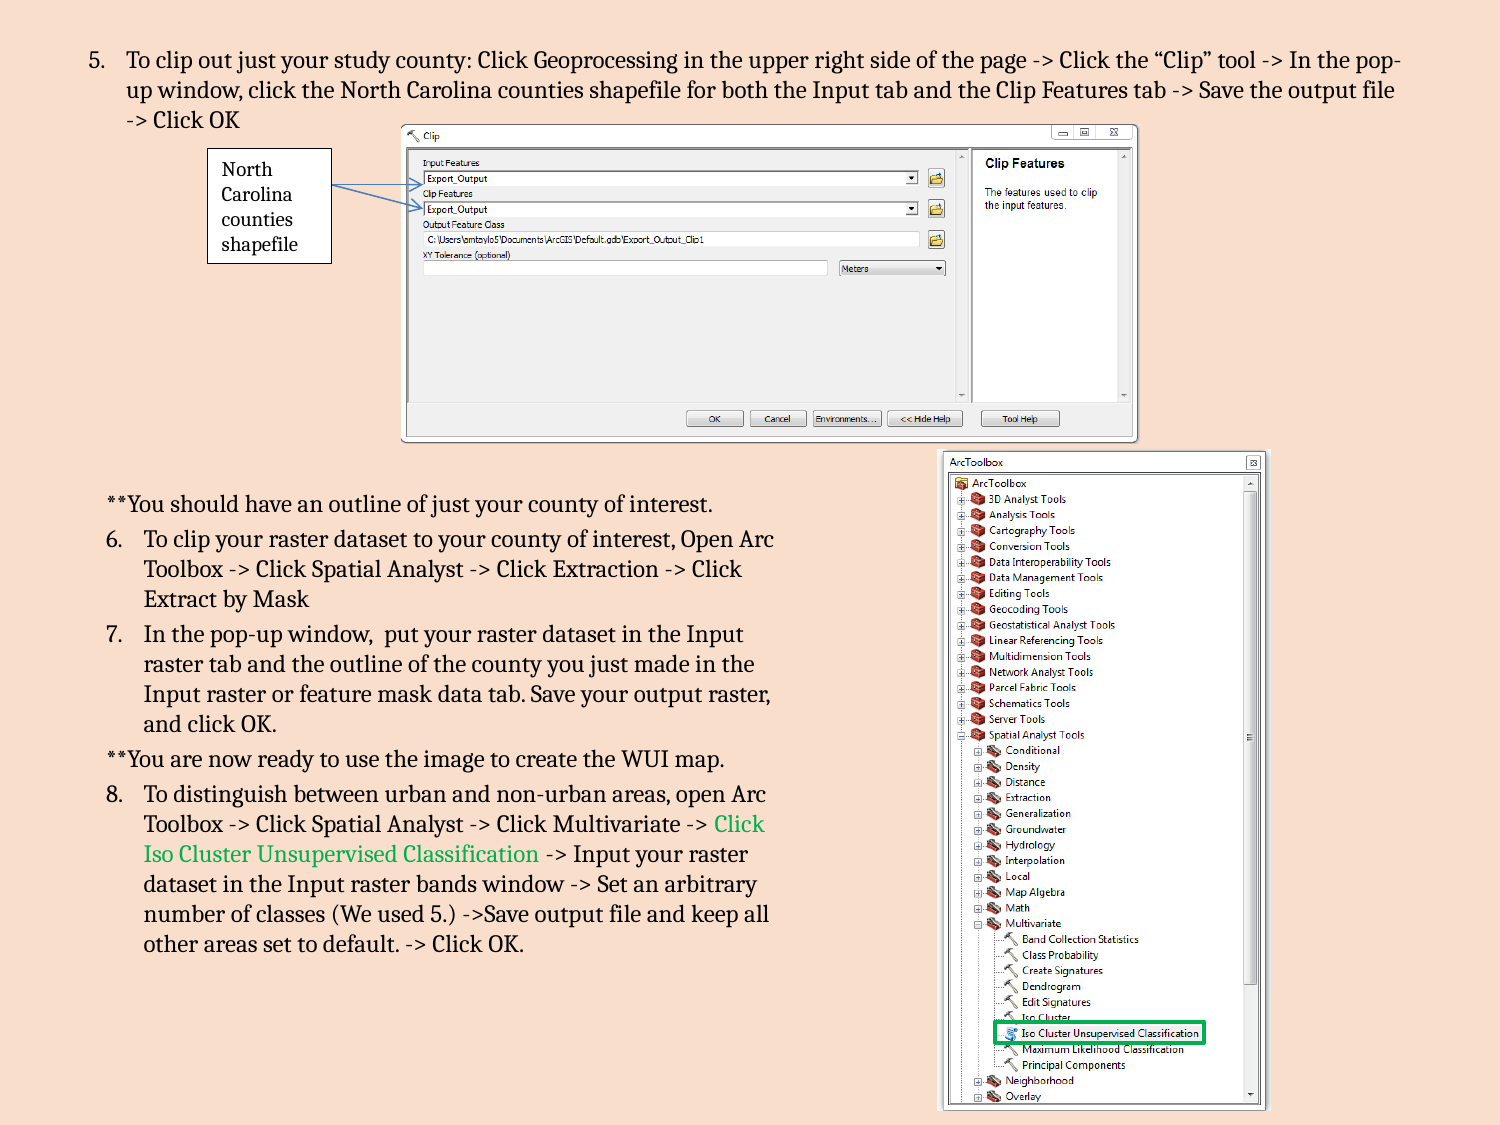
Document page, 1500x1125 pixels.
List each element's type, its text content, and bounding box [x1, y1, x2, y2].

list To clip out just your study county: Click Geoprocessing in the upper right side of the page -> Click the “Clip” tool -> In the pop-up window, click the North Carolina counties shapefile for both the Input tab and the Clip Features tab -> Save the output file -> Click OK [73, 36, 1424, 148]
picture [937, 449, 1272, 1112]
text_box North Carolina counties shapefile [205, 146, 333, 265]
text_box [330, 184, 424, 209]
picture [401, 124, 1140, 445]
text_box **You should have an outline of just your county of interest. To clip your raster dataset to your county of interest, Open Arc Toolbox -> Click Spatial Analyst -> Click Extraction -> Click Extract by Mask In the pop-up window, put your raster dataset in the Input raster tab and the outline of the county you just made in the Input raster or feature mask data tab. Save your output raster, and click OK. **You are now ready to use the image to create the WUI map. To distinguish between urban and non-urban areas, open Arc Toolbox -> Click Spatial Analyst -> Click Multivariate -> Click Iso Cluster Unsupervised Classification -> Input your raster dataset in the Input raster bands window -> Set an arbitrary number of classes (We used 5.) ->Save output file and keep all other areas set to default. -> Click OK. [91, 480, 794, 1111]
